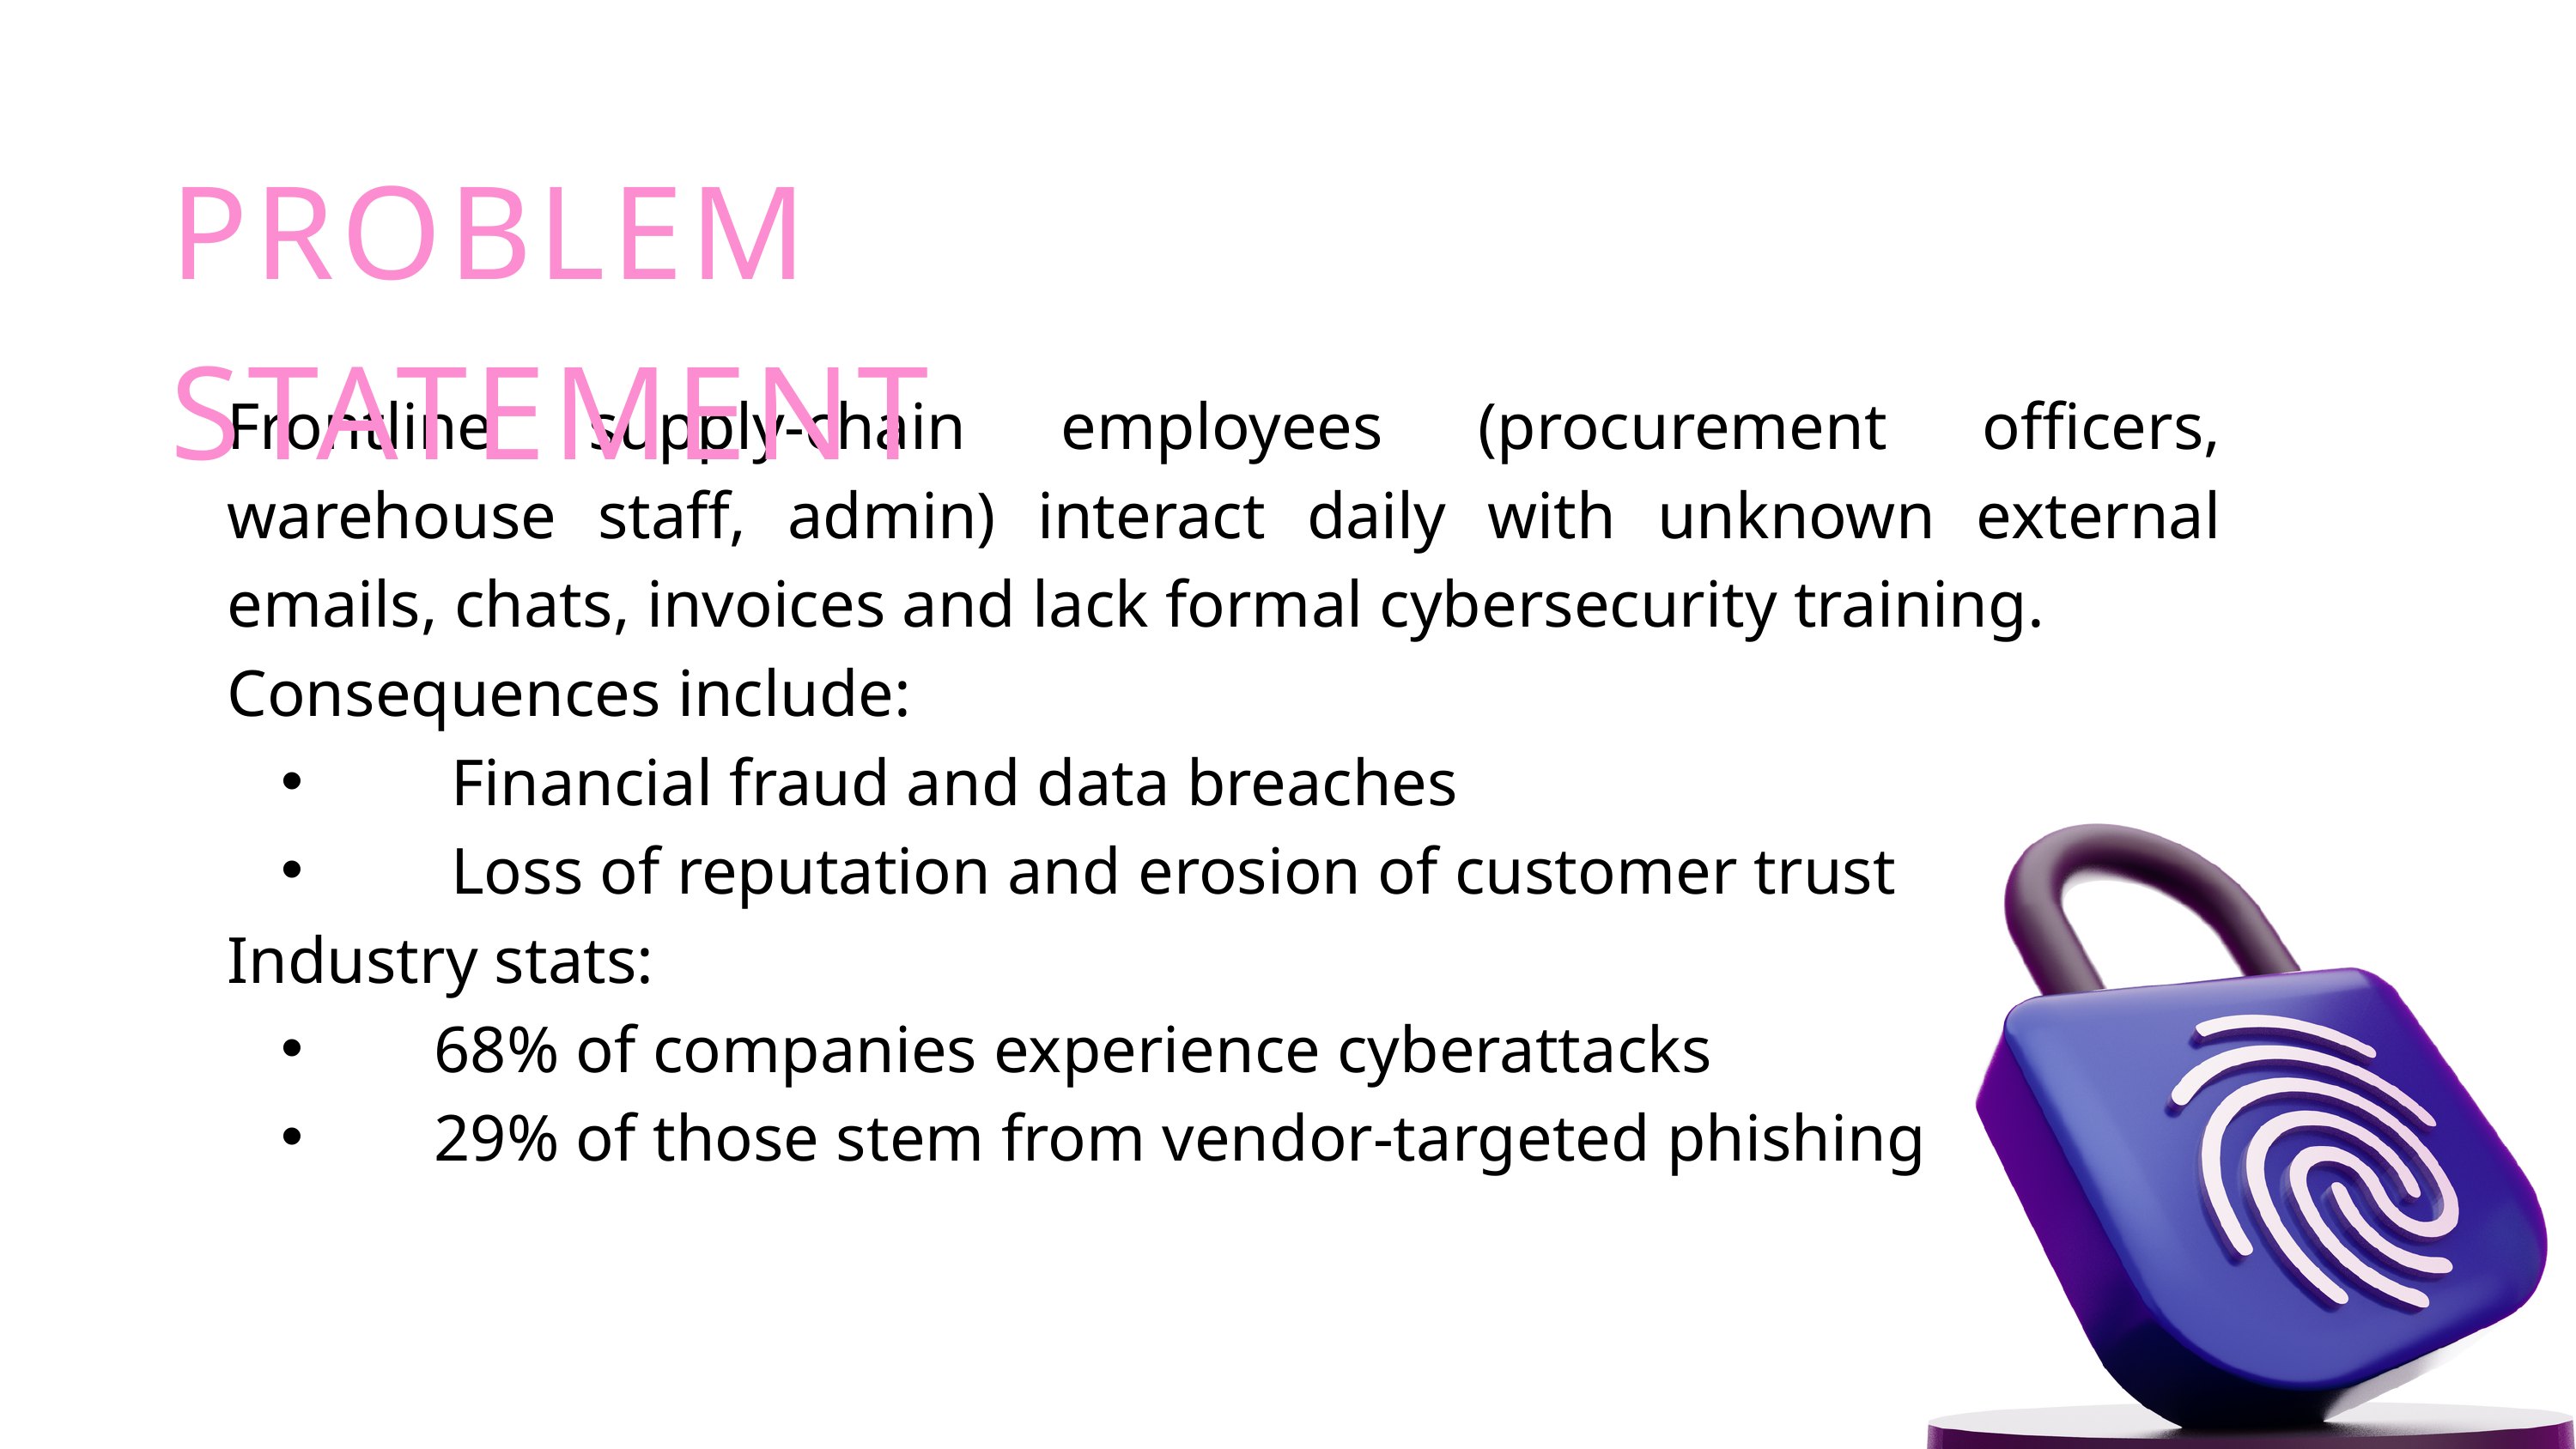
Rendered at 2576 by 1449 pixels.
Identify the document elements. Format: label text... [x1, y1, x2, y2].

text_box PROBLEM STATEMENT [171, 124, 1315, 486]
text_box [1925, 823, 2576, 1449]
text_box Frontline supply‑chain employees (procurement officers, warehouse staff, admin) interact daily with unknown external emails, chats, invoices and lack formal cybersecurity training. Consequences include: Financial fraud and data breaches Loss of reputation and erosion of customer trust Industry stats: 68% of companies experience cyberattacks 29% of those stem from vendor‑targeted phishing [227, 373, 2223, 1174]
